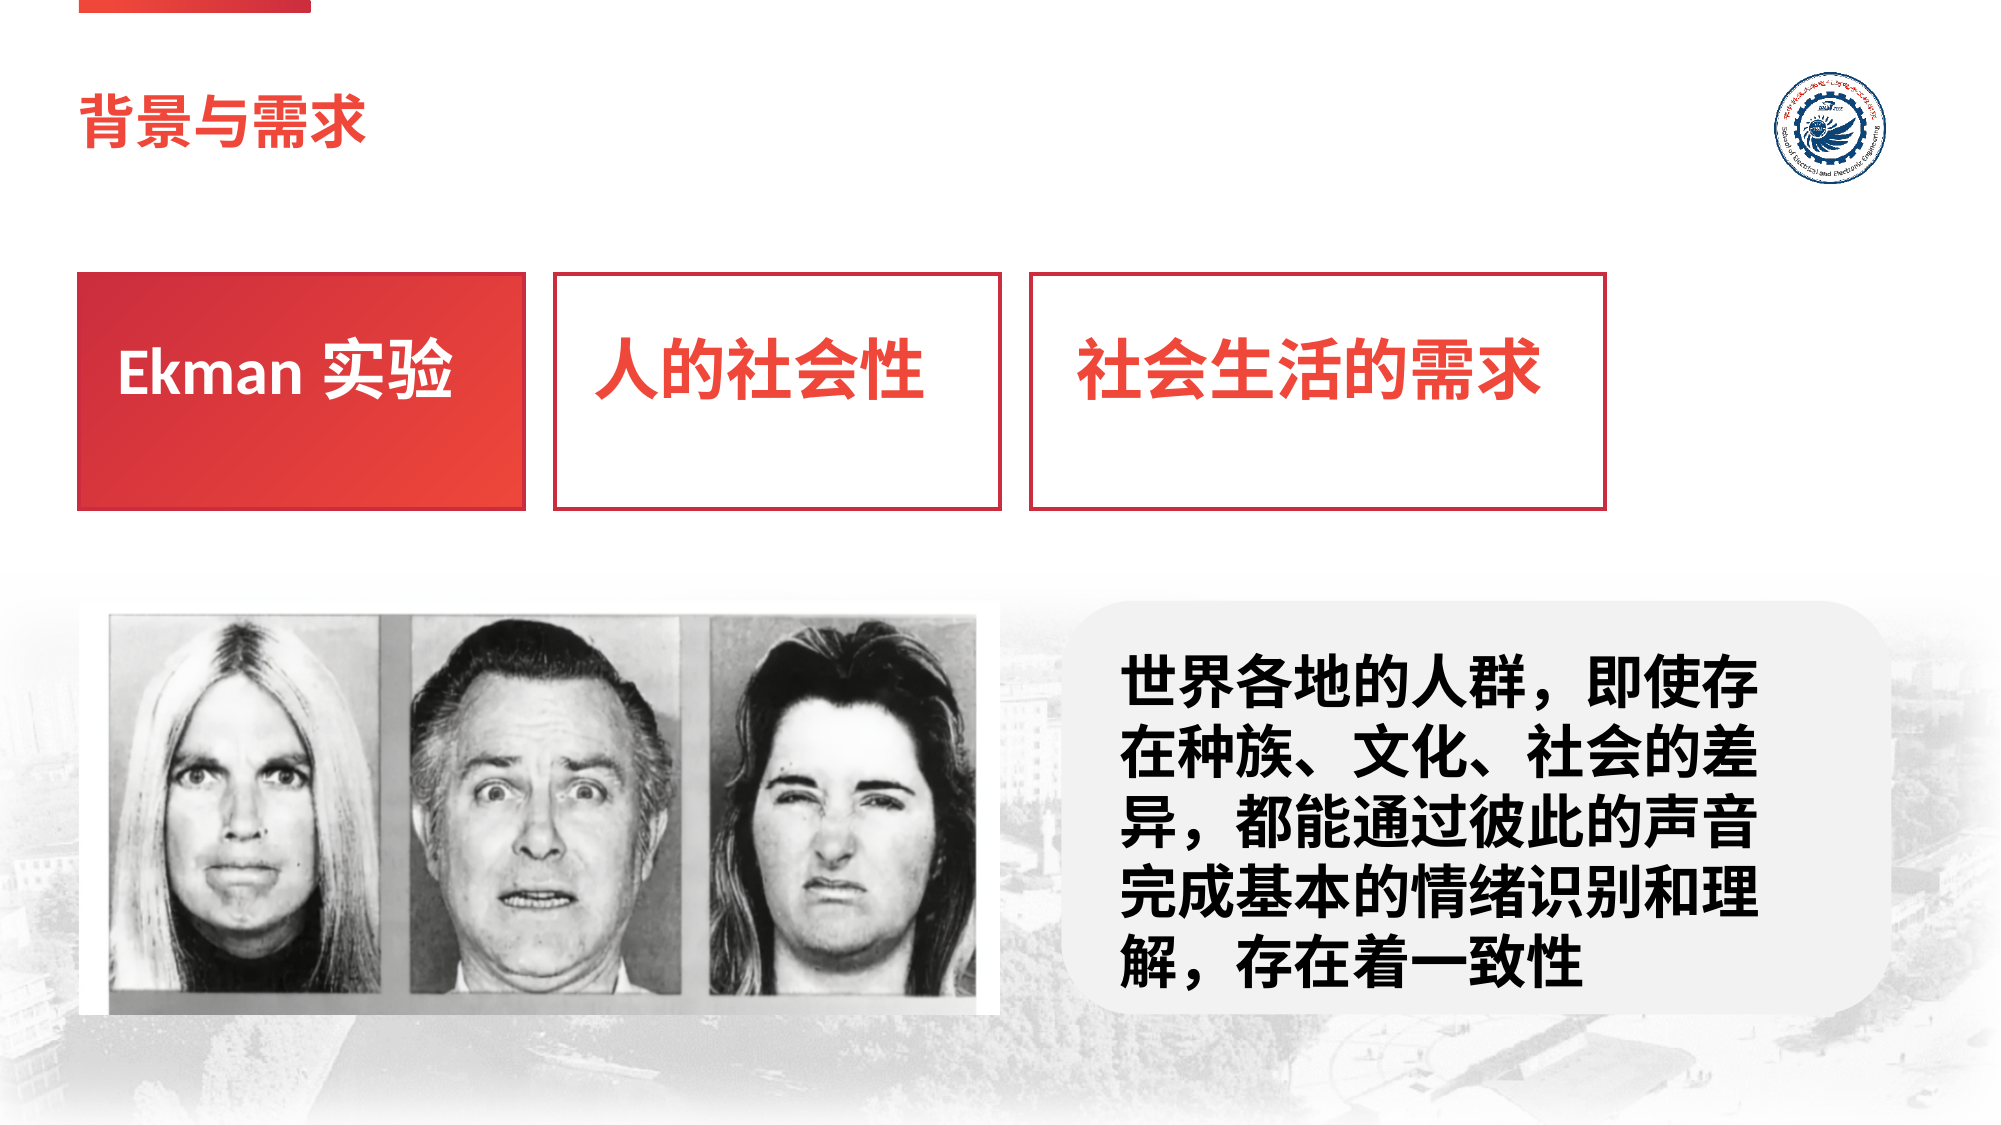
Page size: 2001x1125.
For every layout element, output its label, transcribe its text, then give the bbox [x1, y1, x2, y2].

text_box 社会生活的需求 [1061, 304, 1559, 416]
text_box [1060, 600, 1892, 1015]
picture [1774, 72, 1886, 184]
text_box [1030, 274, 1605, 509]
picture [78, 600, 1001, 1015]
text_box [78, 0, 311, 13]
text_box 背景与需求 [62, 77, 524, 163]
text_box Ekman实验 [102, 304, 494, 460]
text_box [78, 274, 524, 509]
text_box 人的社会性 [578, 304, 942, 416]
text_box [554, 274, 1000, 509]
